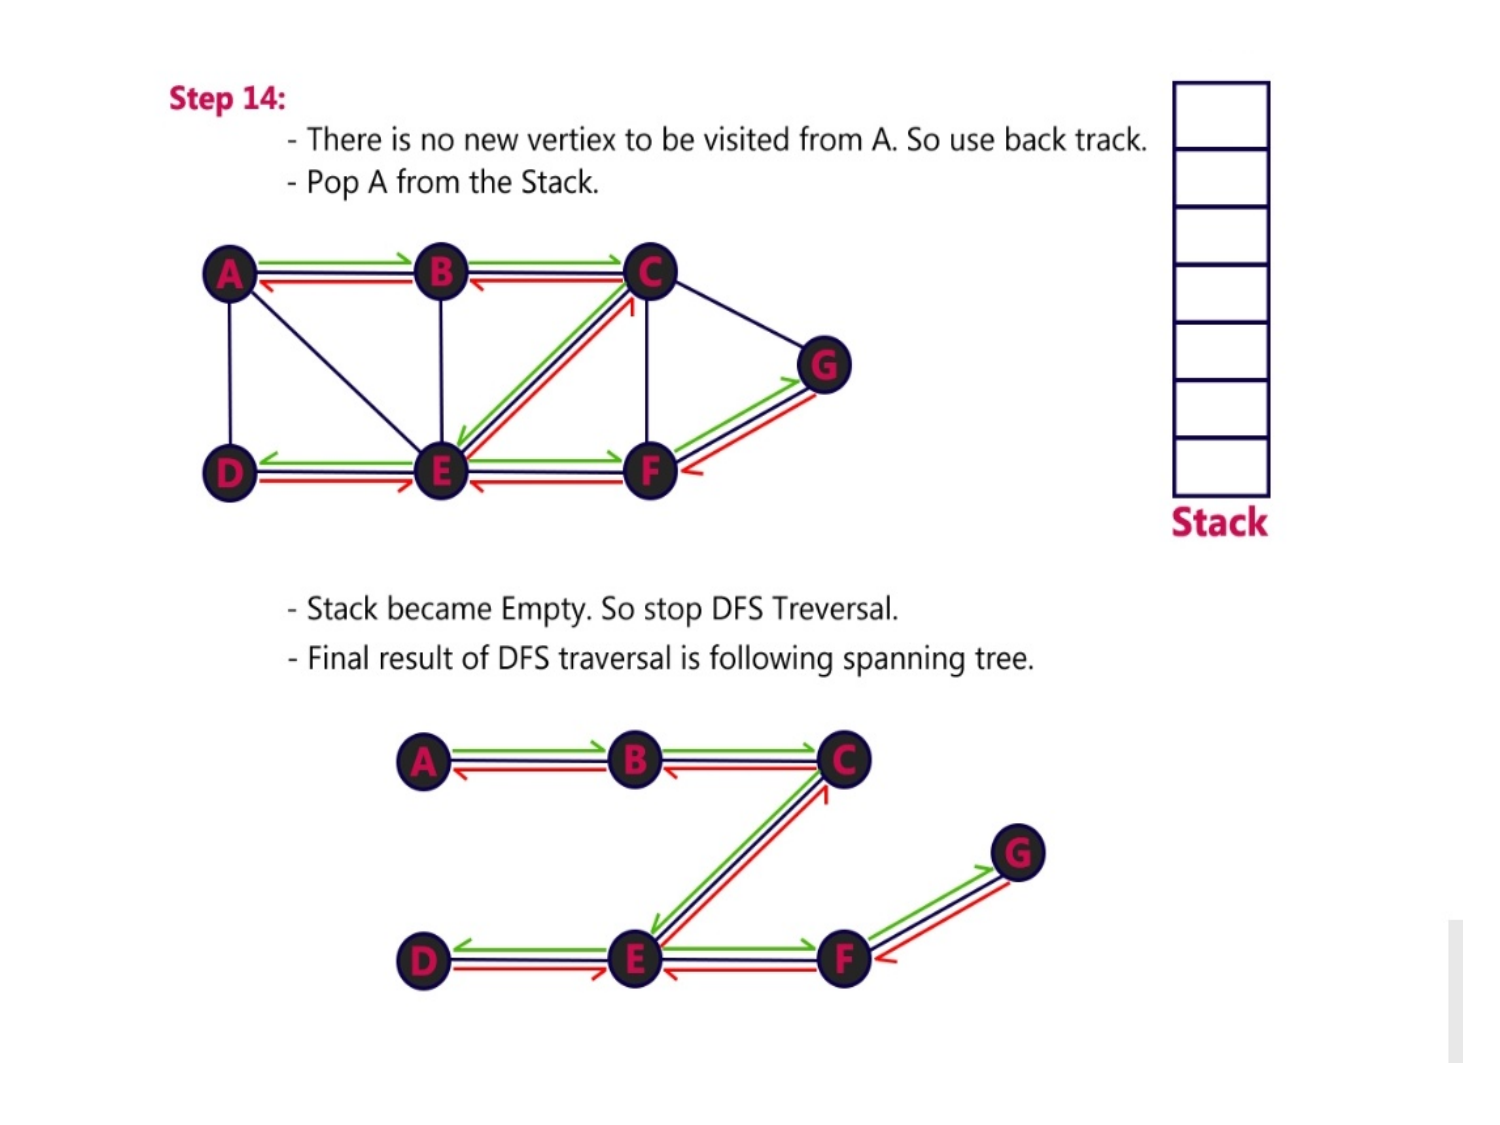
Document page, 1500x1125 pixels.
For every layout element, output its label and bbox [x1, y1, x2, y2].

picture [49, 49, 1463, 1063]
